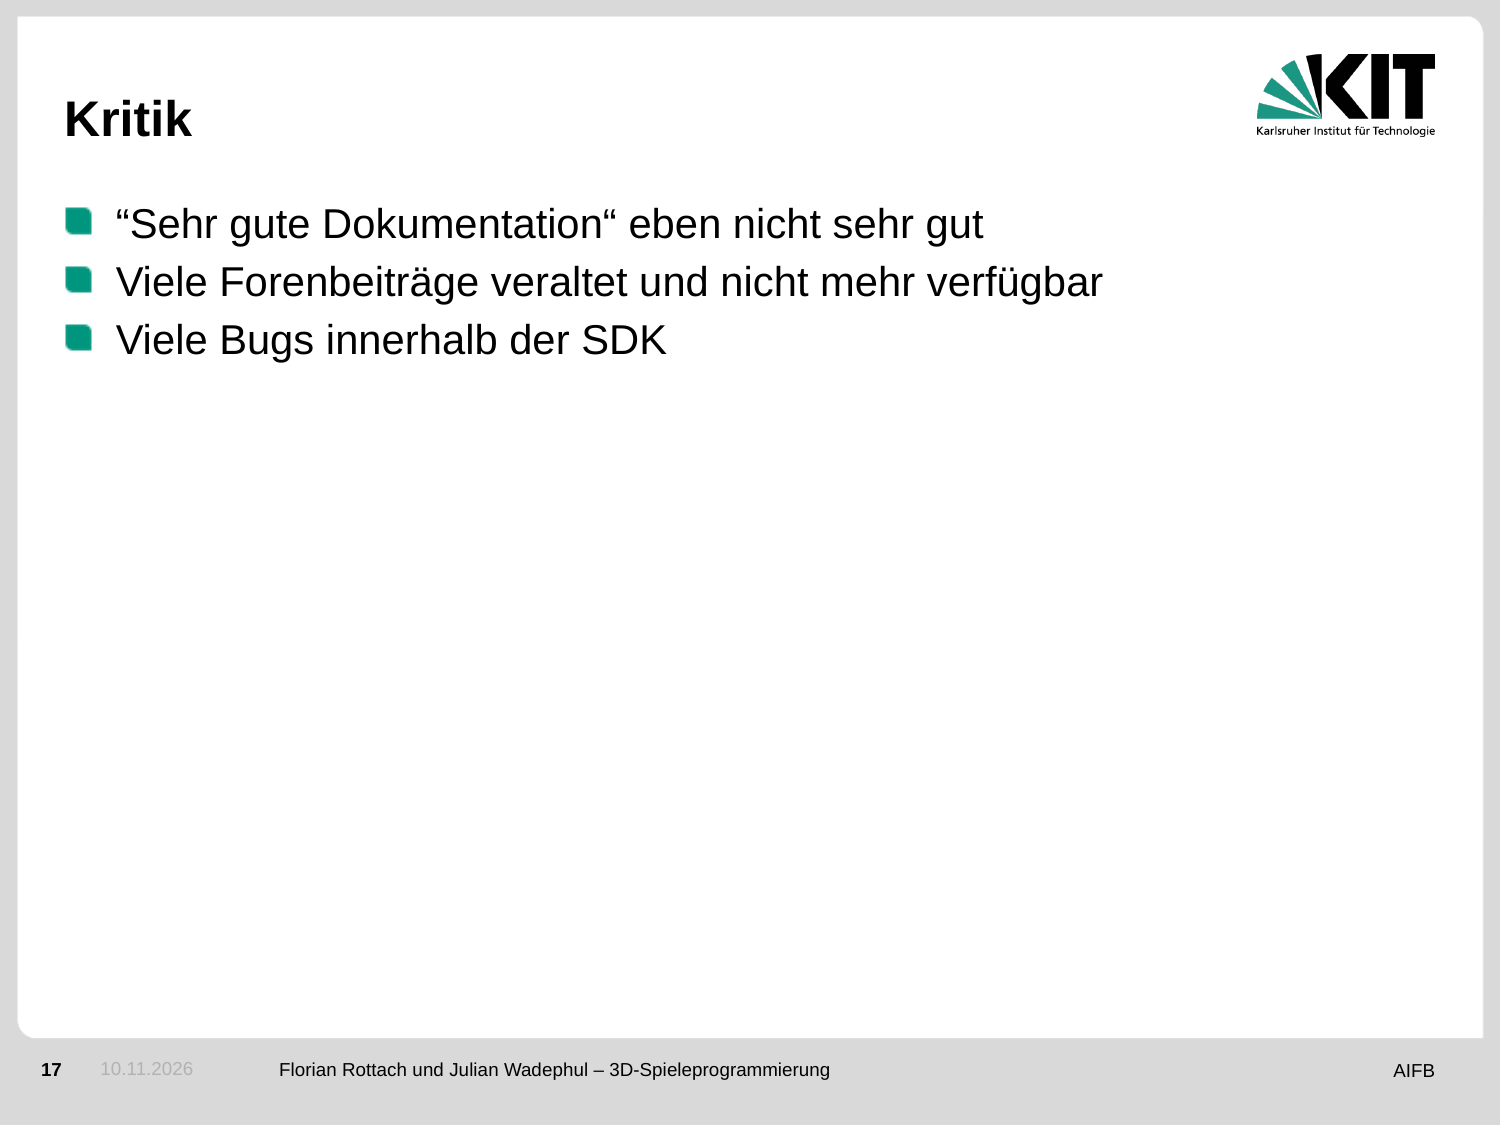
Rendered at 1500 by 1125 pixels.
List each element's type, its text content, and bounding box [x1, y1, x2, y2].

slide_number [100, 1057, 272, 1117]
title Kritik [64, 54, 1198, 147]
footer Florian Rottach und Julian Wadephul – 3D-Spieleprogrammierung [279, 1057, 976, 1117]
picture [0, 0, 1500, 1125]
list “Sehr gute Dokumentation“ eben nicht sehr gut Viele Forenbeiträge veraltet und nicht mehr verfügbar Viele Bugs innerhalb der SDK [64, 196, 1436, 1000]
